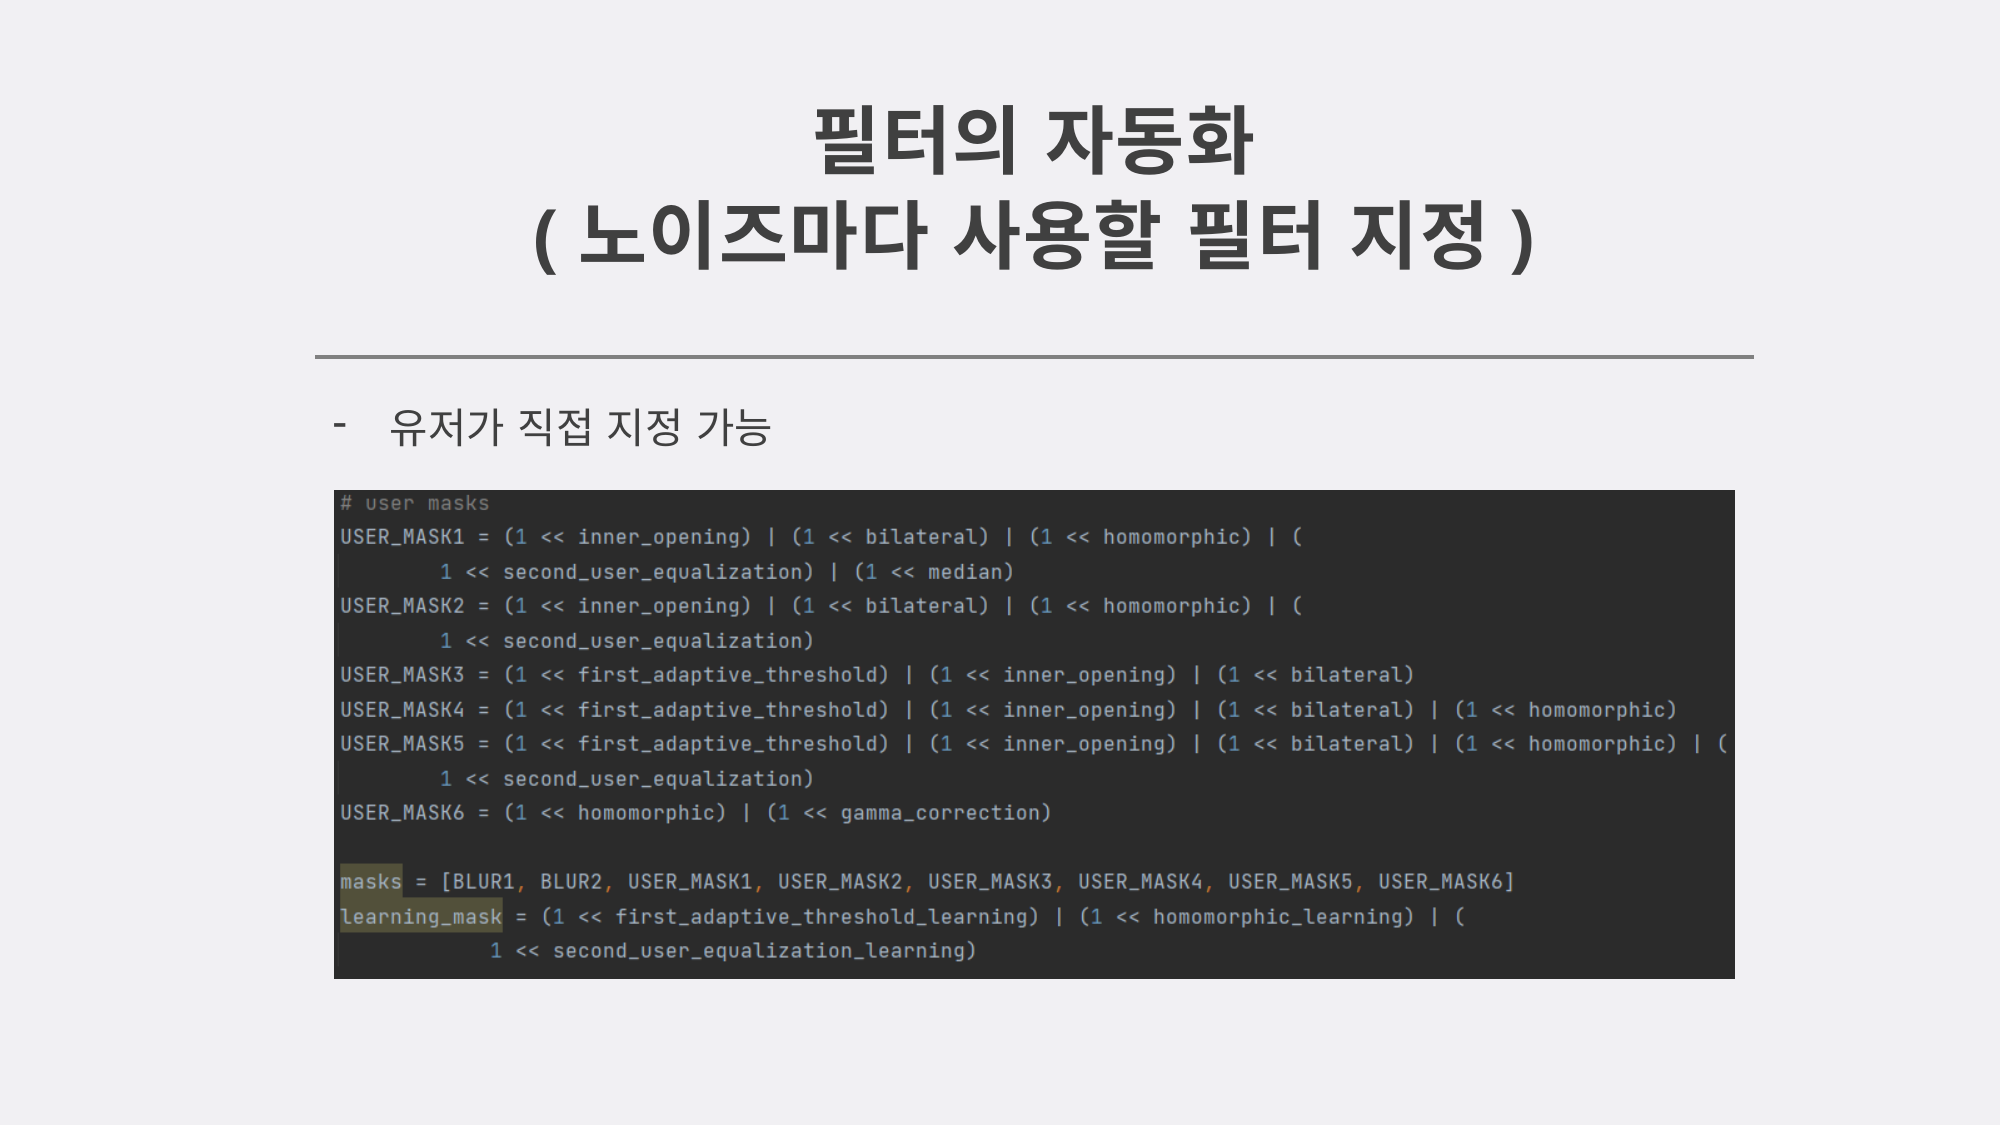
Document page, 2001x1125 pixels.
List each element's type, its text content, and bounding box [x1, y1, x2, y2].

picture [334, 490, 1735, 979]
title 필터의 자동화 (노이즈마다 사용할 필터 지정) [315, 72, 1754, 294]
list 유저가 직접 지정 가능 [315, 379, 1754, 979]
